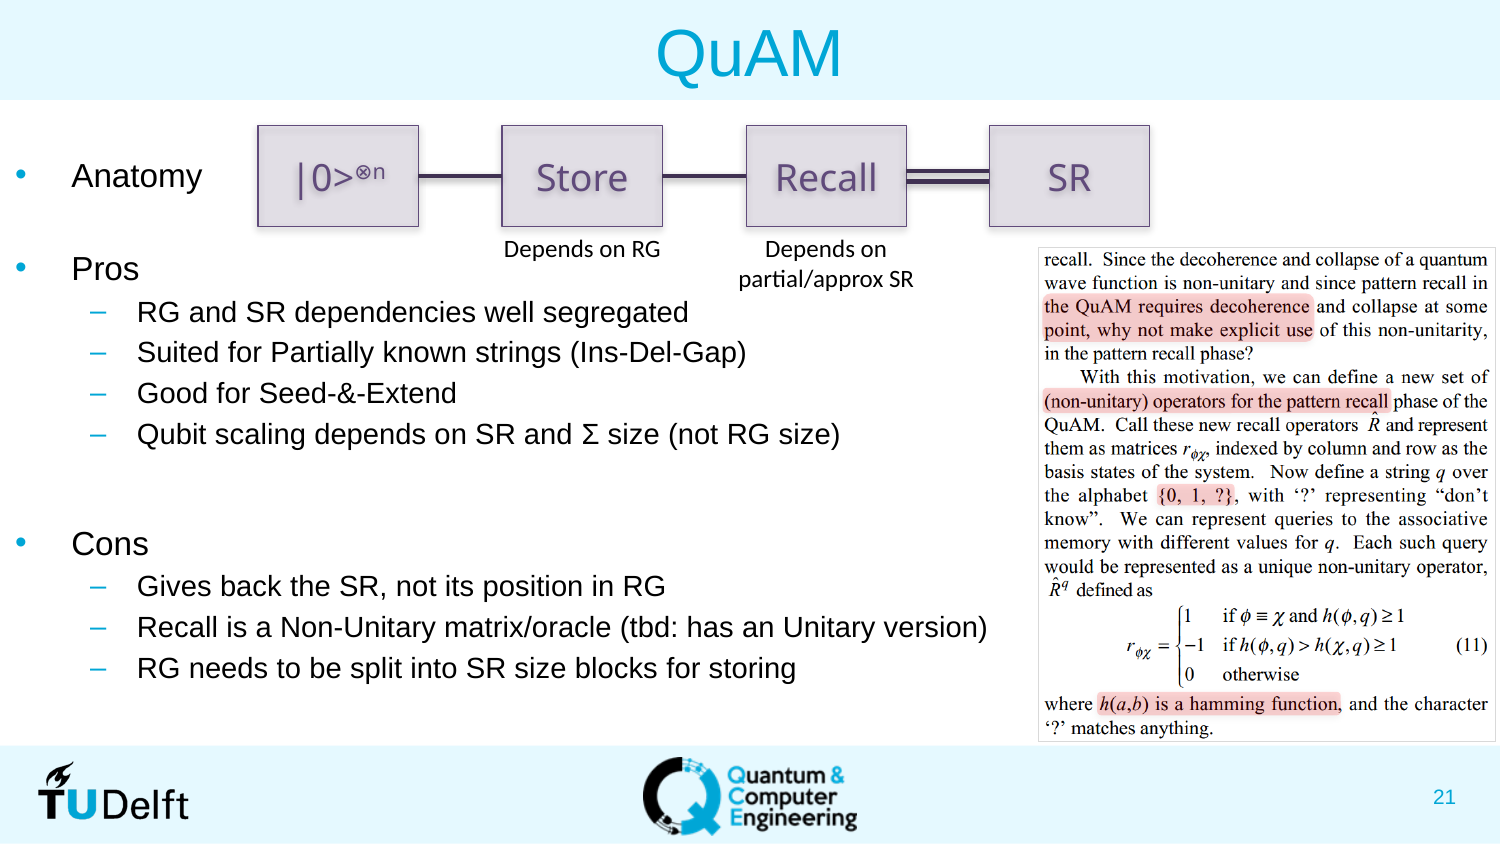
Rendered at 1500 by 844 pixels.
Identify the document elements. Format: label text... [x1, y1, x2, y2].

picture [643, 757, 857, 836]
text_box Depends on partial/approx SR [712, 235, 941, 300]
title QuAM [0, 0, 1500, 99]
picture [24, 757, 202, 833]
list Anatomy Pros RG and SR dependencies well segregated Suited for Partially known strings (Ins-Del-Gap) Good for Seed-&-Extend Qubit scaling depends on SR and Σ size (not RG size) Cons Gives back the SR, not its position in RG Recall is a Non-Unitary matrix/oracle (tbd: has an Unitary version) RG needs to be split into SR size blocks for storing [0, 99, 1500, 746]
picture [1037, 247, 1496, 742]
text_box Depends on RG [481, 235, 683, 270]
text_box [257, 125, 1150, 227]
